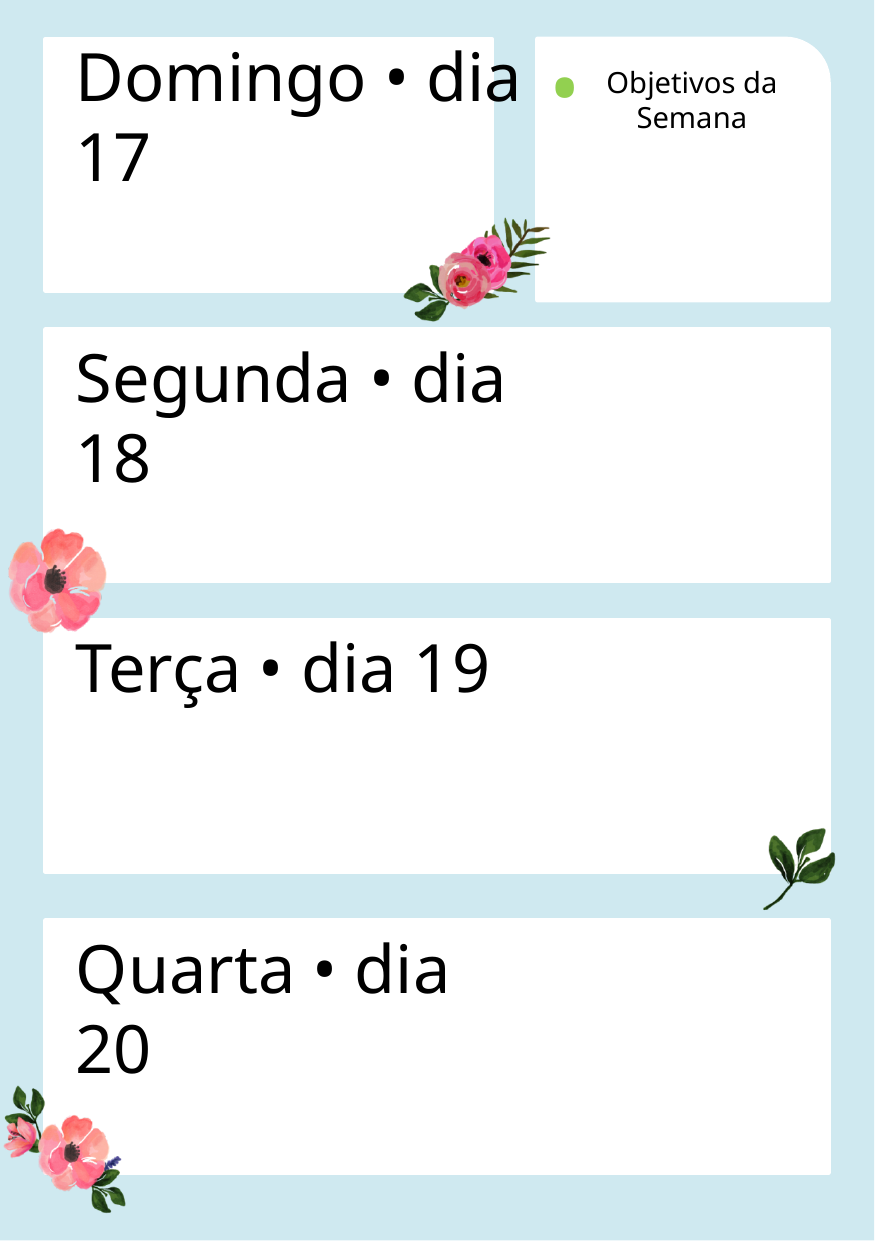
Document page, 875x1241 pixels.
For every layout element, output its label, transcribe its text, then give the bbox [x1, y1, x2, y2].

picture [400, 212, 551, 331]
text_box [43, 37, 494, 293]
text_box • [537, 29, 601, 142]
text_box [43, 618, 831, 874]
picture [746, 823, 844, 924]
picture [0, 523, 110, 640]
text_box Segunda • dia 18 [63, 329, 539, 502]
picture [0, 1084, 136, 1218]
text_box Quarta • dia 20 [63, 920, 539, 1093]
text_box Domingo • dia 17 [63, 28, 539, 201]
text_box Objetivos da Semana [601, 58, 838, 140]
text_box [535, 36, 831, 303]
text_box [43, 918, 831, 1175]
text_box Terça • dia 19 [63, 620, 539, 713]
text_box [43, 327, 831, 583]
